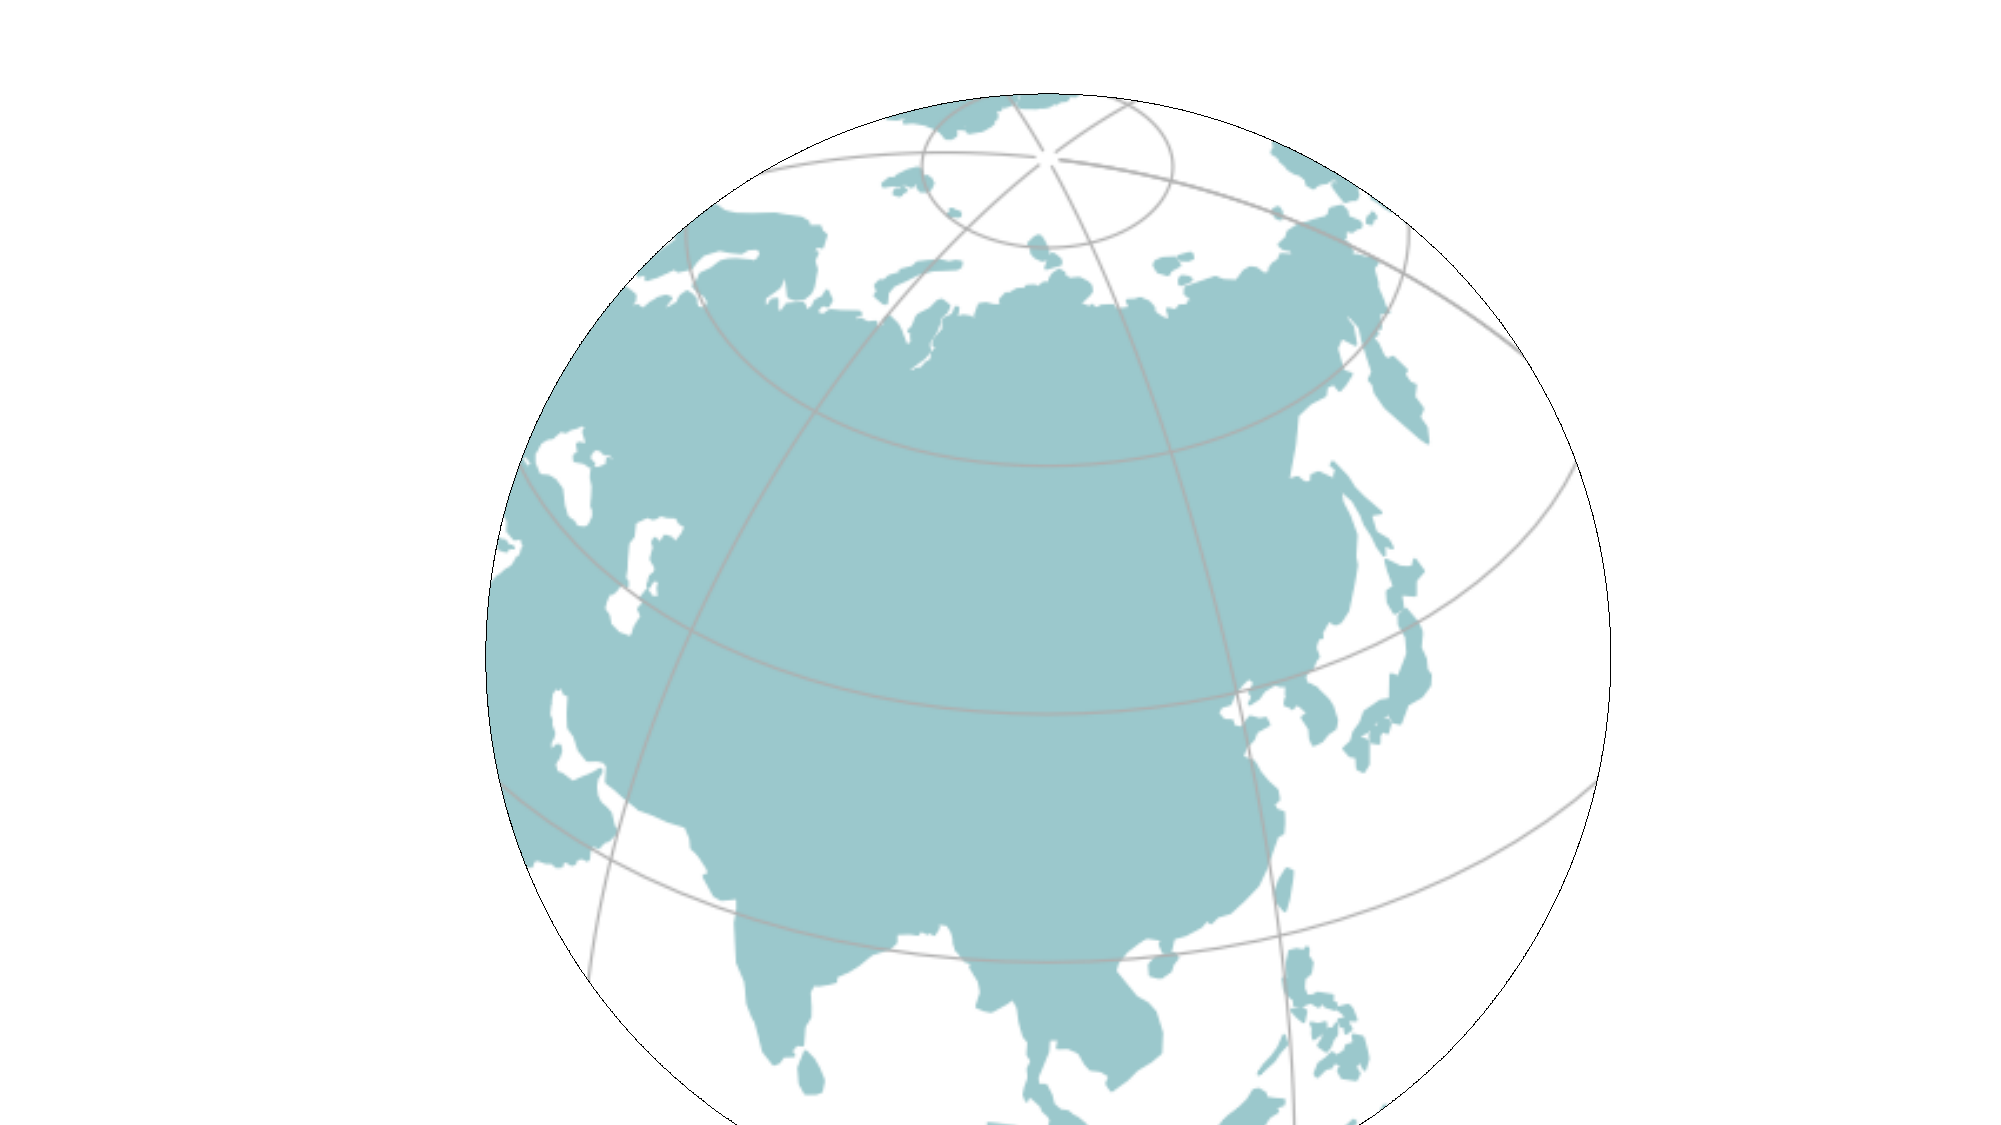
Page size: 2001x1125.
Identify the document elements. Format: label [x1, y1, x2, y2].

picture [485, 93, 1612, 1125]
